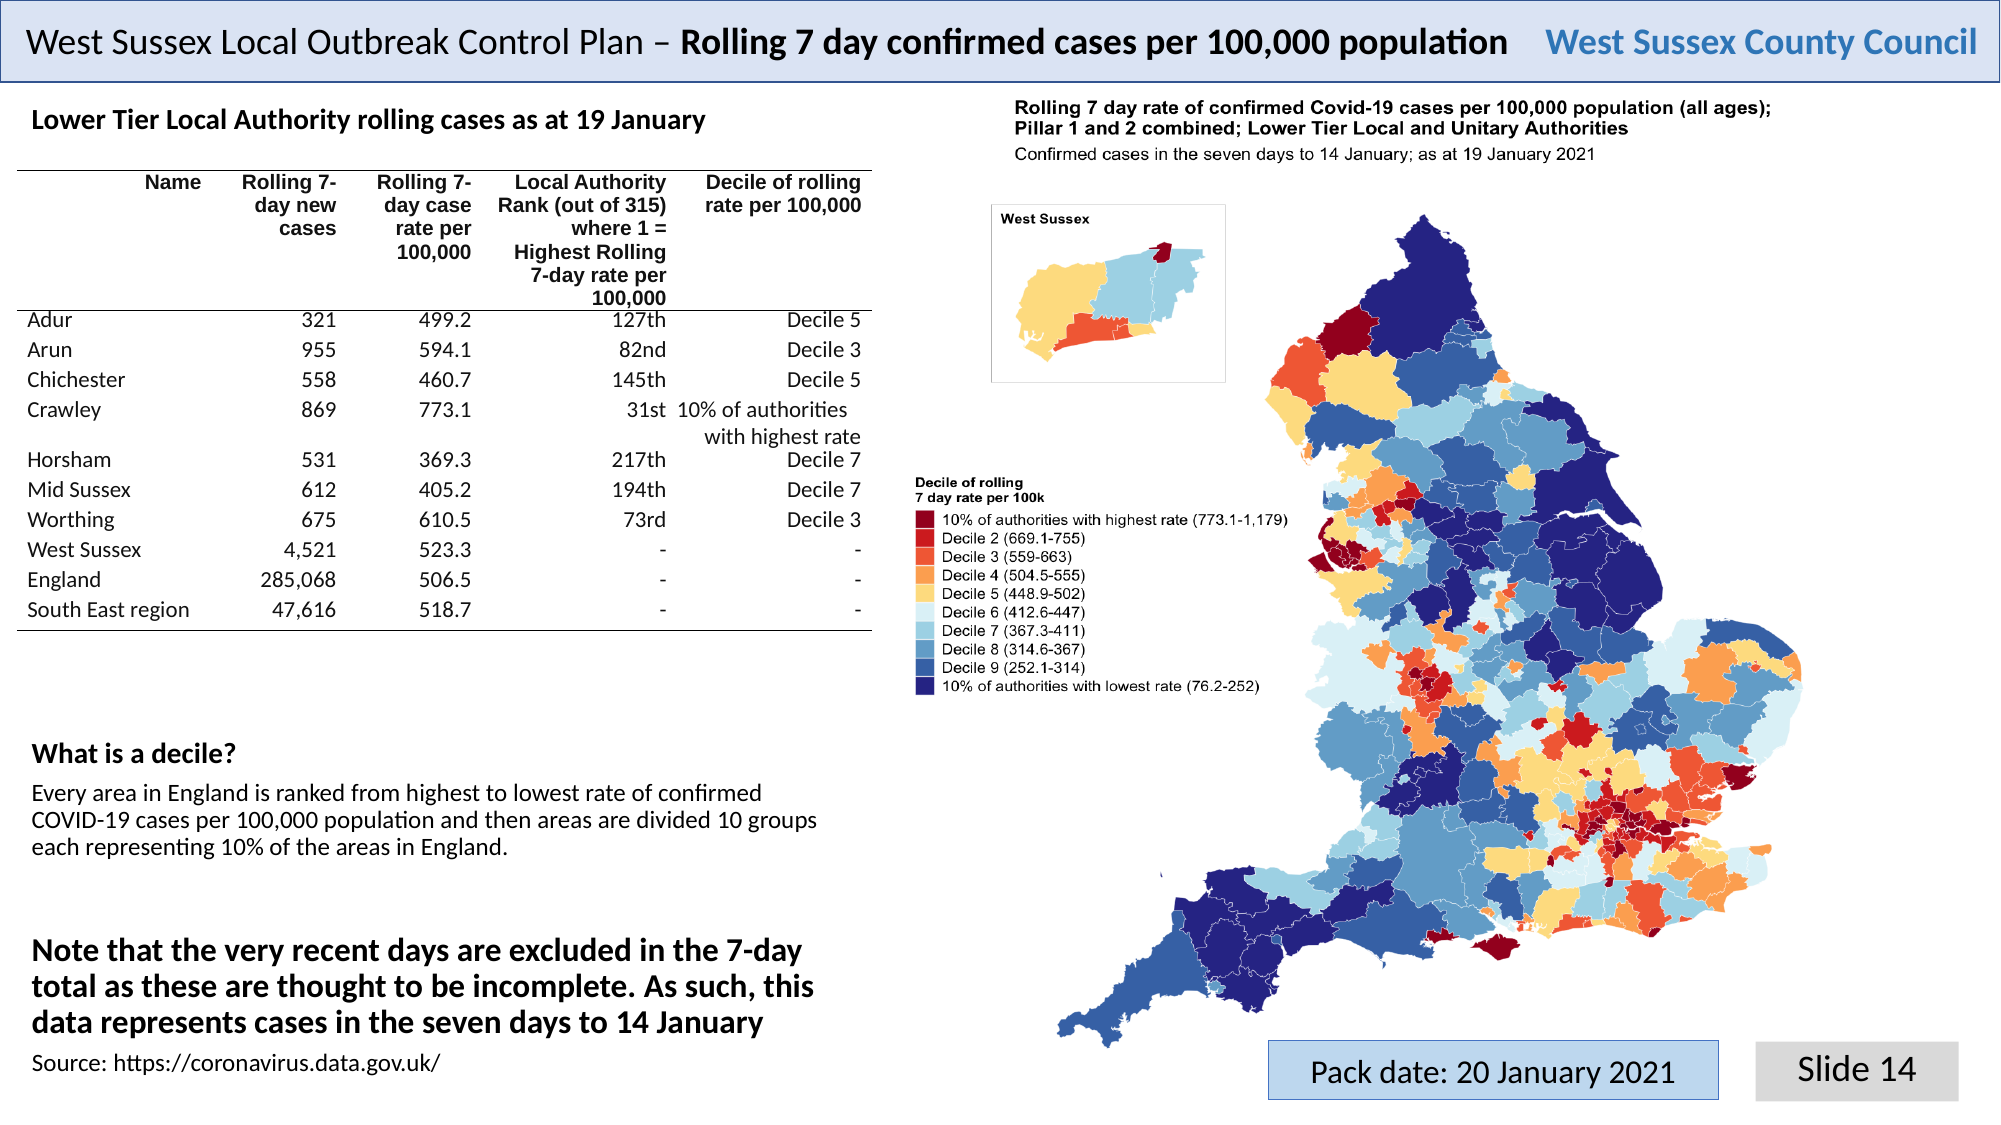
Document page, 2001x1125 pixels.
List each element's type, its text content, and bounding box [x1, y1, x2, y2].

table_cell - [482, 570, 677, 600]
table_cell Decile 3 [677, 510, 872, 540]
table_cell 612 [212, 480, 347, 510]
table_cell Decile 5 [677, 311, 872, 340]
table_header Rolling 7-day case rate per 100,000 [347, 171, 482, 310]
table_header Name [17, 171, 212, 310]
table_cell - [677, 570, 872, 600]
table_cell 869 [212, 400, 347, 450]
table_cell Chichester [17, 370, 212, 400]
table_cell 594.1 [347, 340, 482, 370]
table_cell 558 [212, 370, 347, 400]
table_cell Decile 5 [677, 370, 872, 400]
list Source: https://coronavirus.data.gov.uk/ [17, 1042, 660, 1103]
table_cell - [677, 540, 872, 570]
table_cell - [482, 600, 677, 630]
table_cell 523.3 [347, 540, 482, 570]
table_cell 82nd [482, 340, 677, 370]
table_cell 31st [482, 400, 677, 450]
list Every area in England is ranked from highest to lowest rate of confirmed COVID-19 cases per 100,000 population and then areas are divided 10 groups each representing 10% of the areas in England. [16, 772, 853, 900]
table_cell England [17, 570, 212, 600]
table_cell South East region [17, 600, 212, 630]
table_cell Horsham [17, 450, 212, 480]
table_cell 518.7 [347, 600, 482, 630]
list Lower Tier Local Authority rolling cases as at 19 January [16, 97, 895, 173]
table_cell 321 [212, 311, 347, 340]
table_cell 285,068 [212, 570, 347, 600]
table_cell Worthing [17, 510, 212, 540]
table_cell - [677, 600, 872, 630]
table_header Local Authority Rank (out of 315) where 1 = Highest Rolling 7-day rate per 100,000 [482, 171, 677, 310]
table_cell - [482, 540, 677, 570]
table_cell West Sussex [17, 540, 212, 570]
table_cell 531 [212, 450, 347, 480]
list What is a decile? [16, 731, 562, 772]
table_cell Decile 3 [677, 340, 872, 370]
table_cell 47,616 [212, 600, 347, 630]
table_cell 773.1 [347, 400, 482, 450]
table_header Rolling 7-day new cases [212, 171, 347, 310]
table_cell 369.3 [347, 450, 482, 480]
table_cell Arun [17, 340, 212, 370]
table_cell Mid Sussex [17, 480, 212, 510]
table_cell 460.7 [347, 370, 482, 400]
picture [895, 91, 1959, 1104]
table_cell 506.5 [347, 570, 482, 600]
table_cell 145th [482, 370, 677, 400]
list Note that the very recent days are excluded in the 7-day total as these are thought to be incomplete. As such, this data represents cases in the seven days to 14 January [16, 925, 853, 1006]
table_cell 73rd [482, 510, 677, 540]
table_cell 194th [482, 480, 677, 510]
table_cell 10% of authorities with highest rate [677, 400, 872, 450]
table_cell 217th [482, 450, 677, 480]
table_header Decile of rolling rate per 100,000 [677, 171, 872, 310]
table_cell 675 [212, 510, 347, 540]
table_cell 405.2 [347, 480, 482, 510]
table_cell Adur [17, 311, 212, 340]
table_cell Crawley [17, 400, 212, 450]
table_cell Decile 7 [677, 480, 872, 510]
table_cell 127th [482, 311, 677, 340]
table_cell 955 [212, 340, 347, 370]
table_cell 610.5 [347, 510, 482, 540]
table_cell 499.2 [347, 311, 482, 340]
table_cell 4,521 [212, 540, 347, 570]
table_cell Decile 7 [677, 450, 872, 480]
